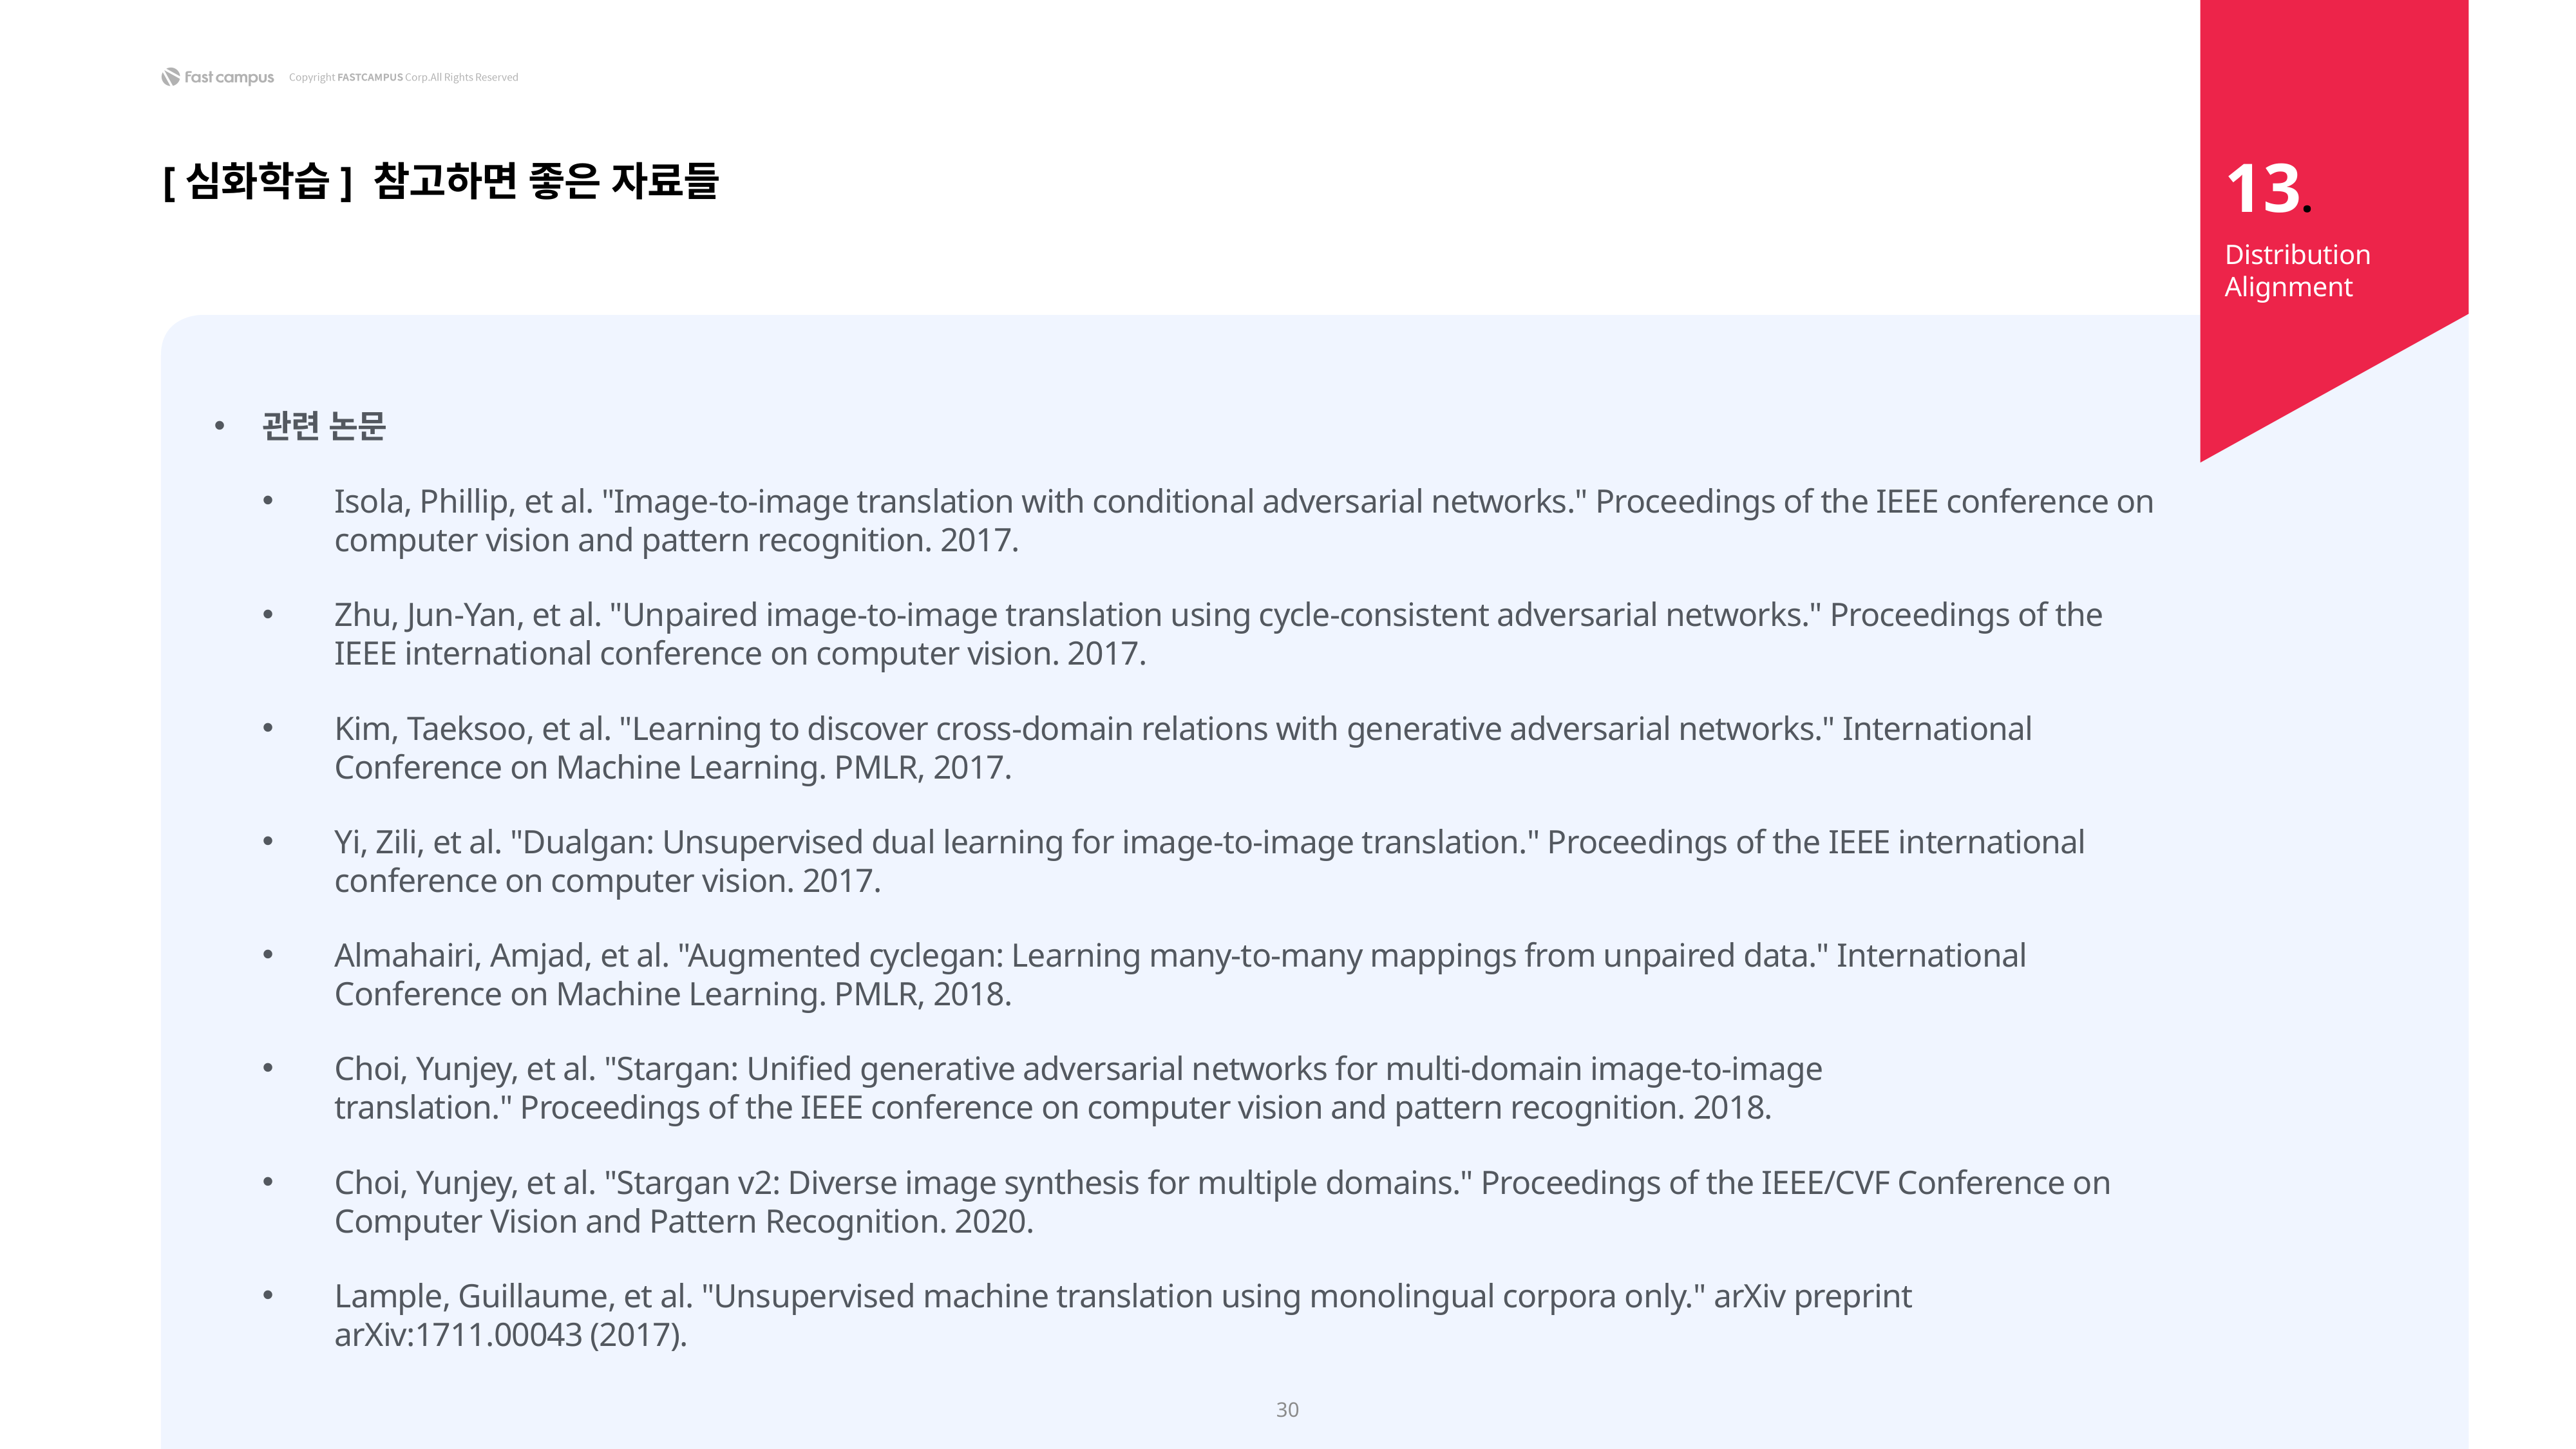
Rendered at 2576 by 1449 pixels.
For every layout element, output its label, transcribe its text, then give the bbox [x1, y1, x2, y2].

text_box Distribution Alignment [2200, 232, 2469, 346]
text_box 관련 논문 Isola, Phillip, et al. "Image-to-image translation with conditional adversarial networks." Proceedings of the IEEE conference on computer vision and pattern recognition. 2017. Zhu, Jun-Yan, et al. "Unpaired image-to-image translation using cycle-consistent adversarial networks." Proceedings of the IEEE international conference on computer vision. 2017. Kim, Taeksoo, et al. "Learning to discover cross-domain relations with generative adversarial networks." International Conference on Machine Learning. PMLR, 2017. Yi, Zili, et al. "Dualgan: Unsupervised dual learning for image-to-image translation." Proceedings of the IEEE international conference on computer vision. 2017. Almahairi, Amjad, et al. "Augmented cyclegan: Learning many-to-many mappings from unpaired data." International Conference on Machine Learning. PMLR, 2018. Choi, Yunjey, et al. "Stargan: Unified generative adversarial networks for multi-domain image-to-image translation." Proceedings of the IEEE conference on computer vision and pattern recognition. 2018. Choi, Yunjey, et al. "Stargan v2: Diverse image synthesis for multiple domains." Proceedings of the IEEE/CVF Conference on Computer Vision and Pattern Recognition. 2020. Lample, Guillaume, et al. "Unsupervised machine translation using monolingual corpora only." arXiv preprint arXiv:1711.00043 (2017). [213, 404, 2166, 1354]
text_box 13. [2200, 148, 2469, 232]
slide_number 30 [998, 1372, 1578, 1449]
picture [0, 0, 2576, 1449]
text_box [심화학습] 참고하면 좋은 자료들 [160, 154, 1904, 205]
